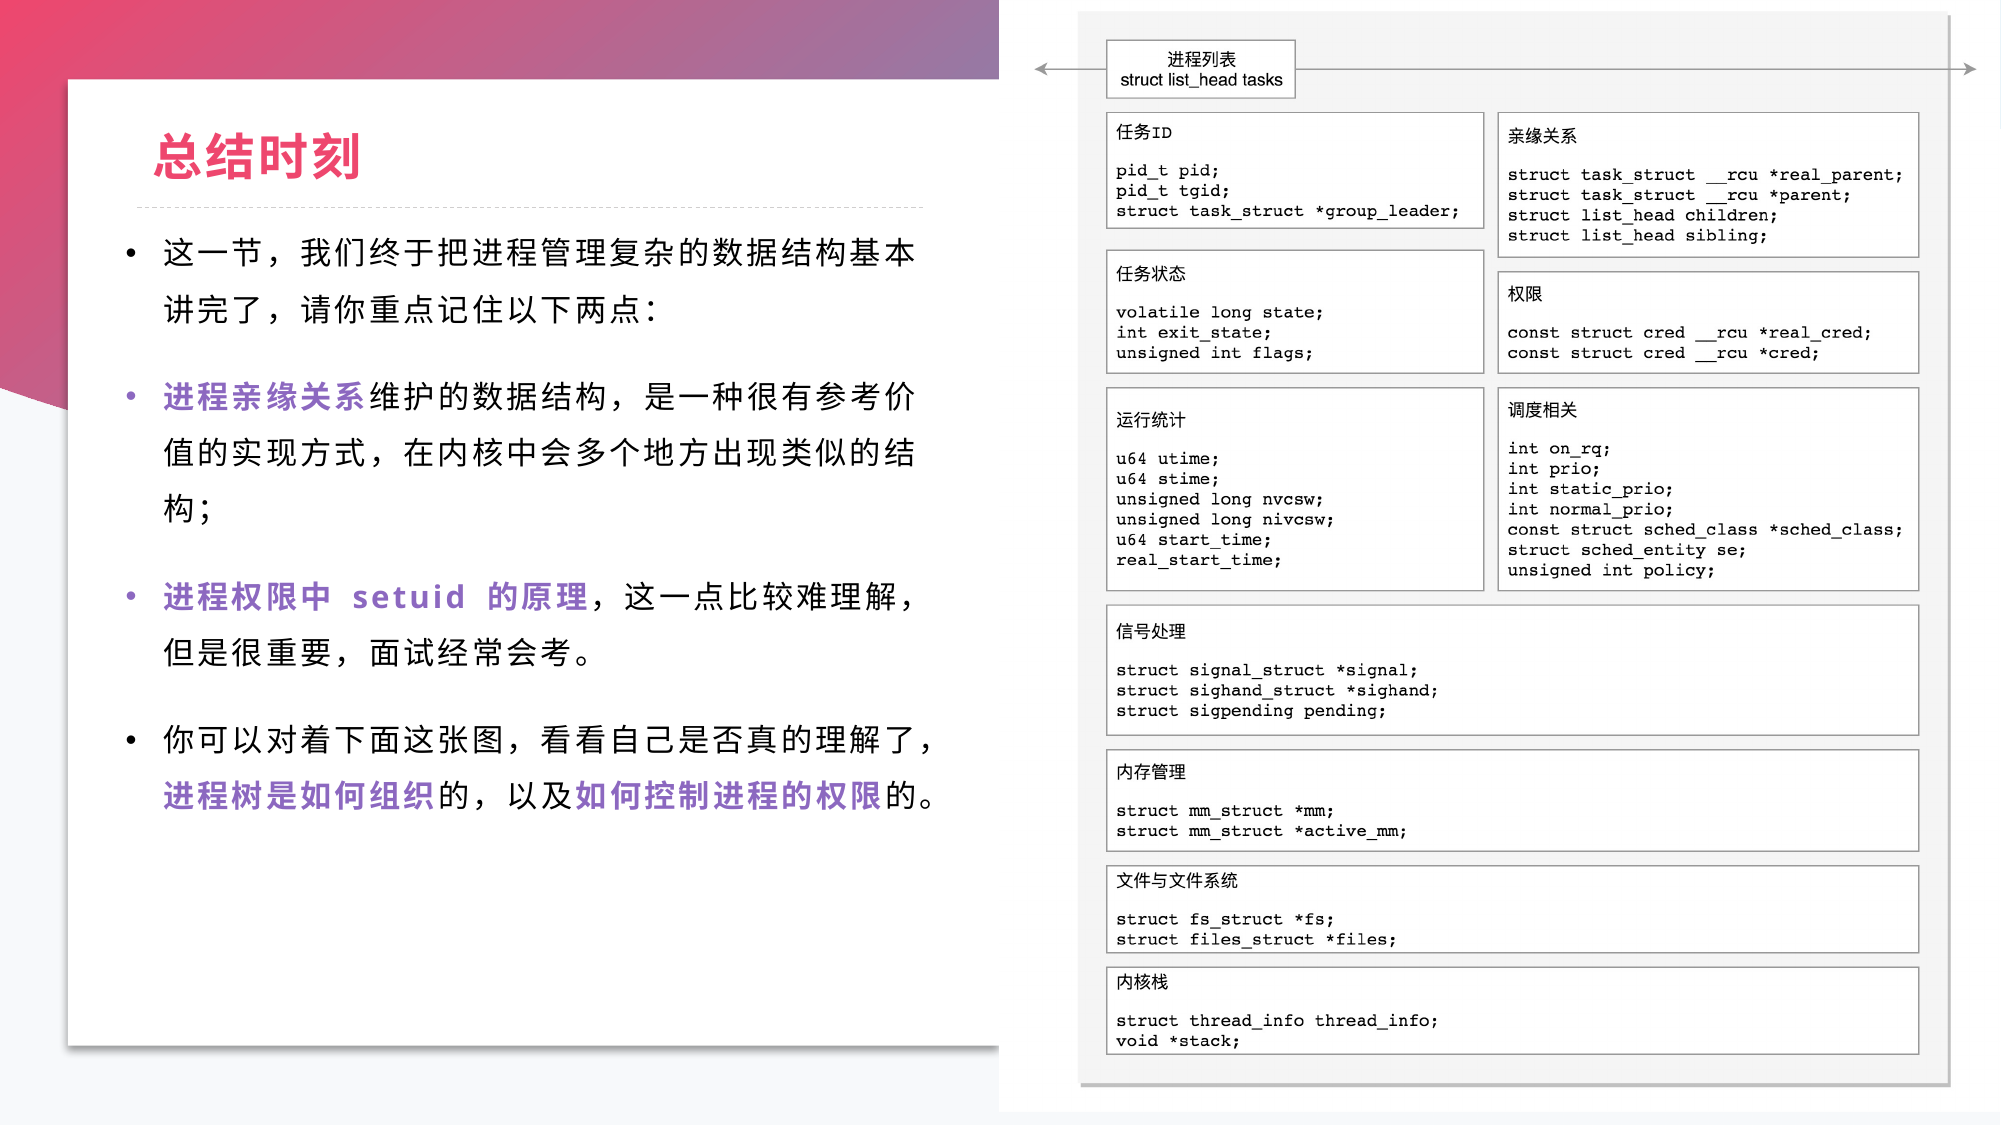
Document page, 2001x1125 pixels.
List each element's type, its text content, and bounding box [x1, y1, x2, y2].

title 总结时刻 [137, 111, 924, 208]
picture [999, 0, 2000, 1112]
list 这一节，我们终于把进程管理复杂的数据结构基本讲完了，请你重点记住以下两点： 进程亲缘关系维护的数据结构，是一种很有参考价值的实现方式，在内核中会多个地方出现类似的结构； 进程权限中 setuid 的原理，这一点比较难理解，但是很重要，面试经常会考。 你可以对着下面这张图，看看自己是否真的理解了，进程树是如何组织的，以及如何控制进程的权限的。 [110, 207, 951, 1014]
